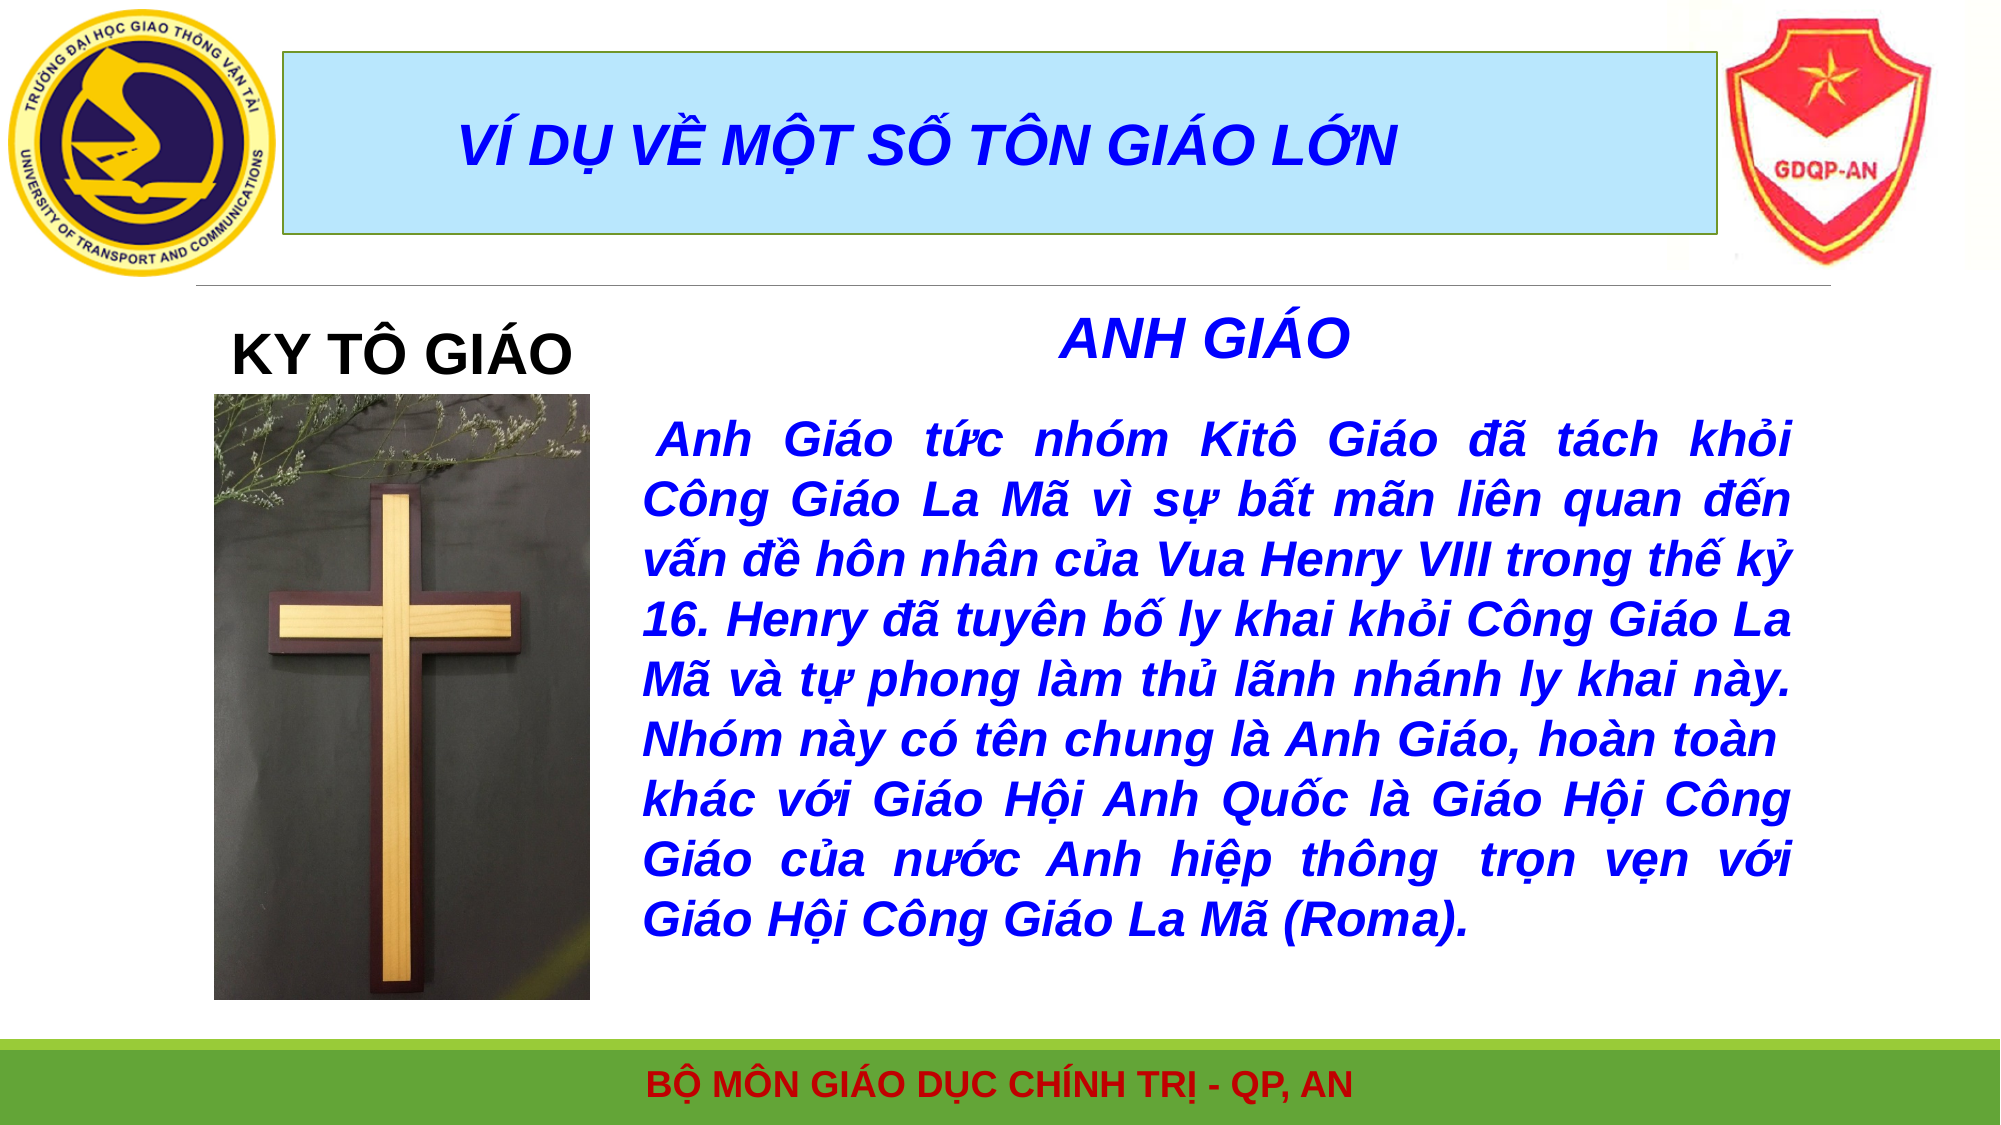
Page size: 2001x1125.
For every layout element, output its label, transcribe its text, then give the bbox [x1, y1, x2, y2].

picture [214, 393, 591, 1000]
text_box ANH GIÁO [859, 292, 1552, 378]
picture [1666, 0, 2000, 271]
picture [8, 9, 277, 277]
text_box KY TÔ GIÁO [85, 308, 719, 394]
text_box VÍ DỤ VỀ MỘT SỐ TÔN GIÁO LỚN [442, 100, 1663, 185]
text_box BỘ MÔN GIÁO DỤC CHÍNH TRỊ - QP, AN [630, 1052, 1370, 1113]
text_box Anh Giáo tức nhóm Kitô Giáo đã tách khỏi Công Giáo La Mã vì sự bất mãn liên quan đến vấn đề hôn nhân của Vua Henry VIII trong thế kỷ 16. Henry đã tuyên bố ly khai khỏi Công Giáo La Mã và tự phong làm thủ lãnh nhánh ly khai này. Nhóm này có tên chung là Anh Giáo, hoàn toàn khác với Giáo Hội Anh Quốc là Giáo Hội Công Giáo của nước Anh hiệp thông trọn vẹn với Giáo Hội Công Giáo La Mã (Roma). [627, 399, 1808, 954]
text_box [284, 51, 1663, 235]
